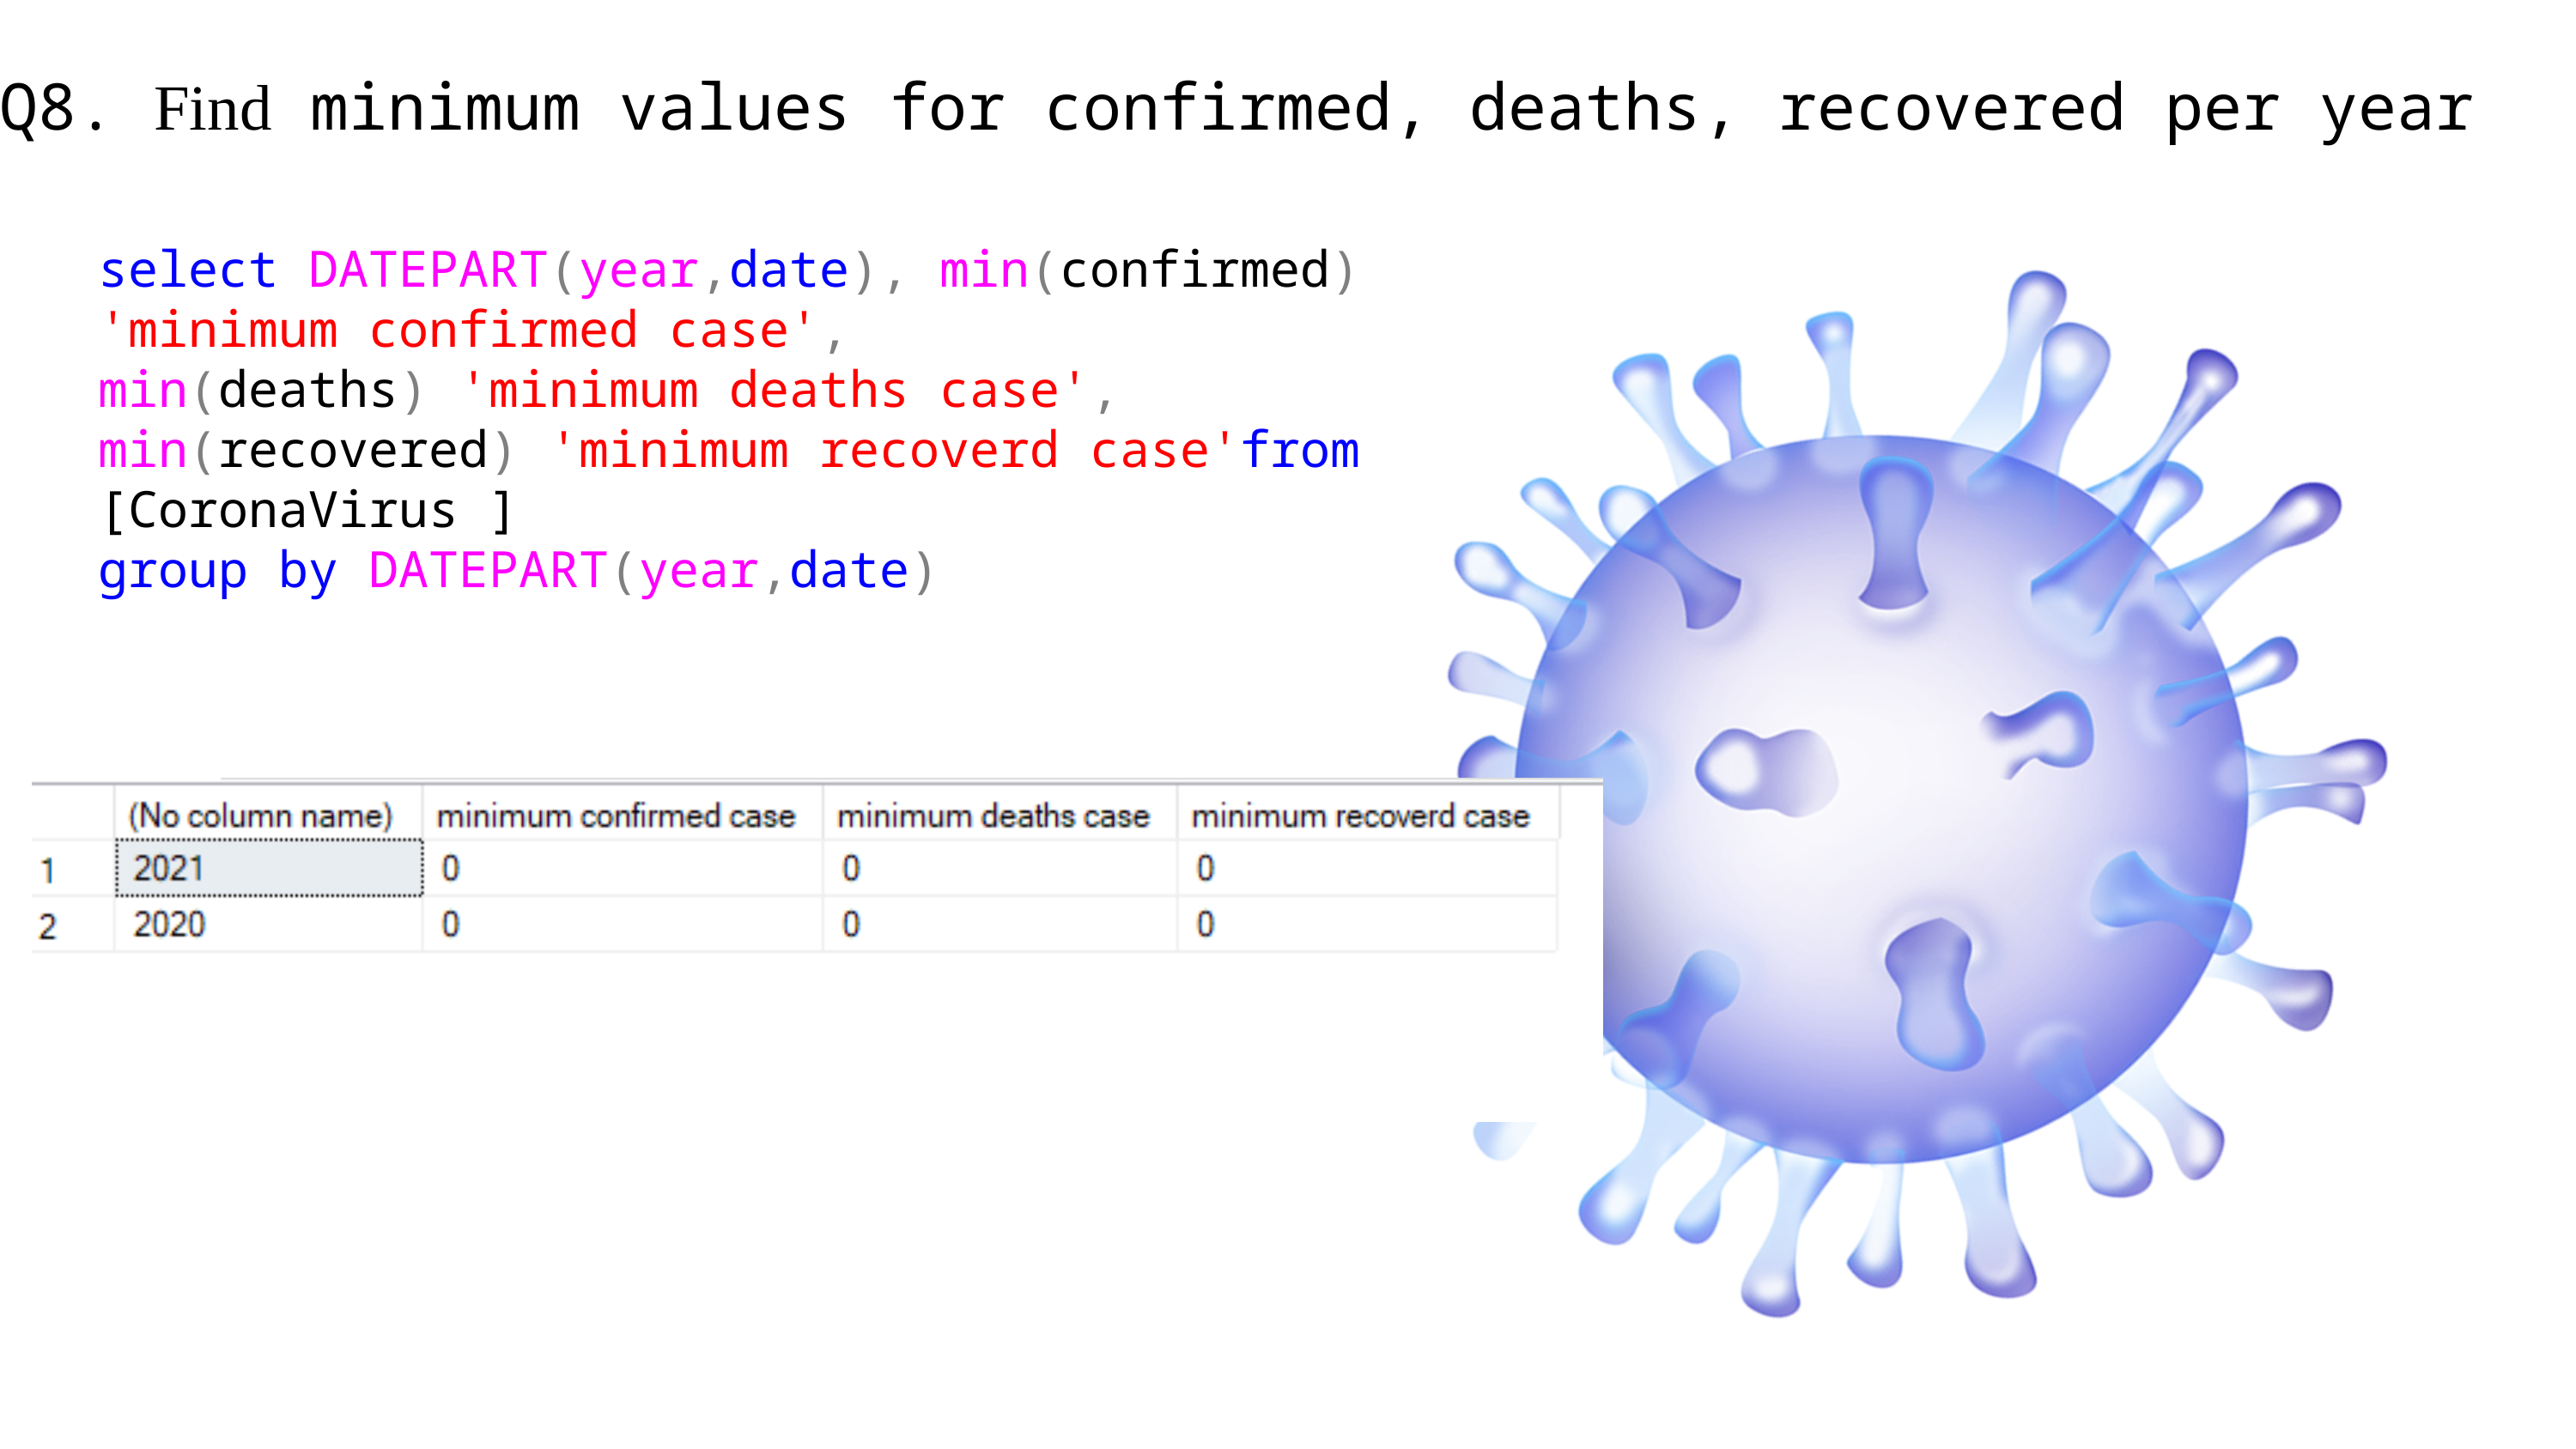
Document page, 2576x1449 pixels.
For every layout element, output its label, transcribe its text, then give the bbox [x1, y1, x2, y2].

picture [32, 777, 1603, 1122]
text_box [1394, 269, 2389, 1319]
text_box Q8. Find minimum values for confirmed, deaths, recovered per year [0, 58, 2488, 149]
text_box select DATEPART(year,date), min(confirmed) 'minimum confirmed case', min(deaths) 'minimum deaths case', min(recovered) 'minimum recoverd case'from [CoronaVirus ] group by DATEPART(year,date) [85, 230, 1374, 604]
